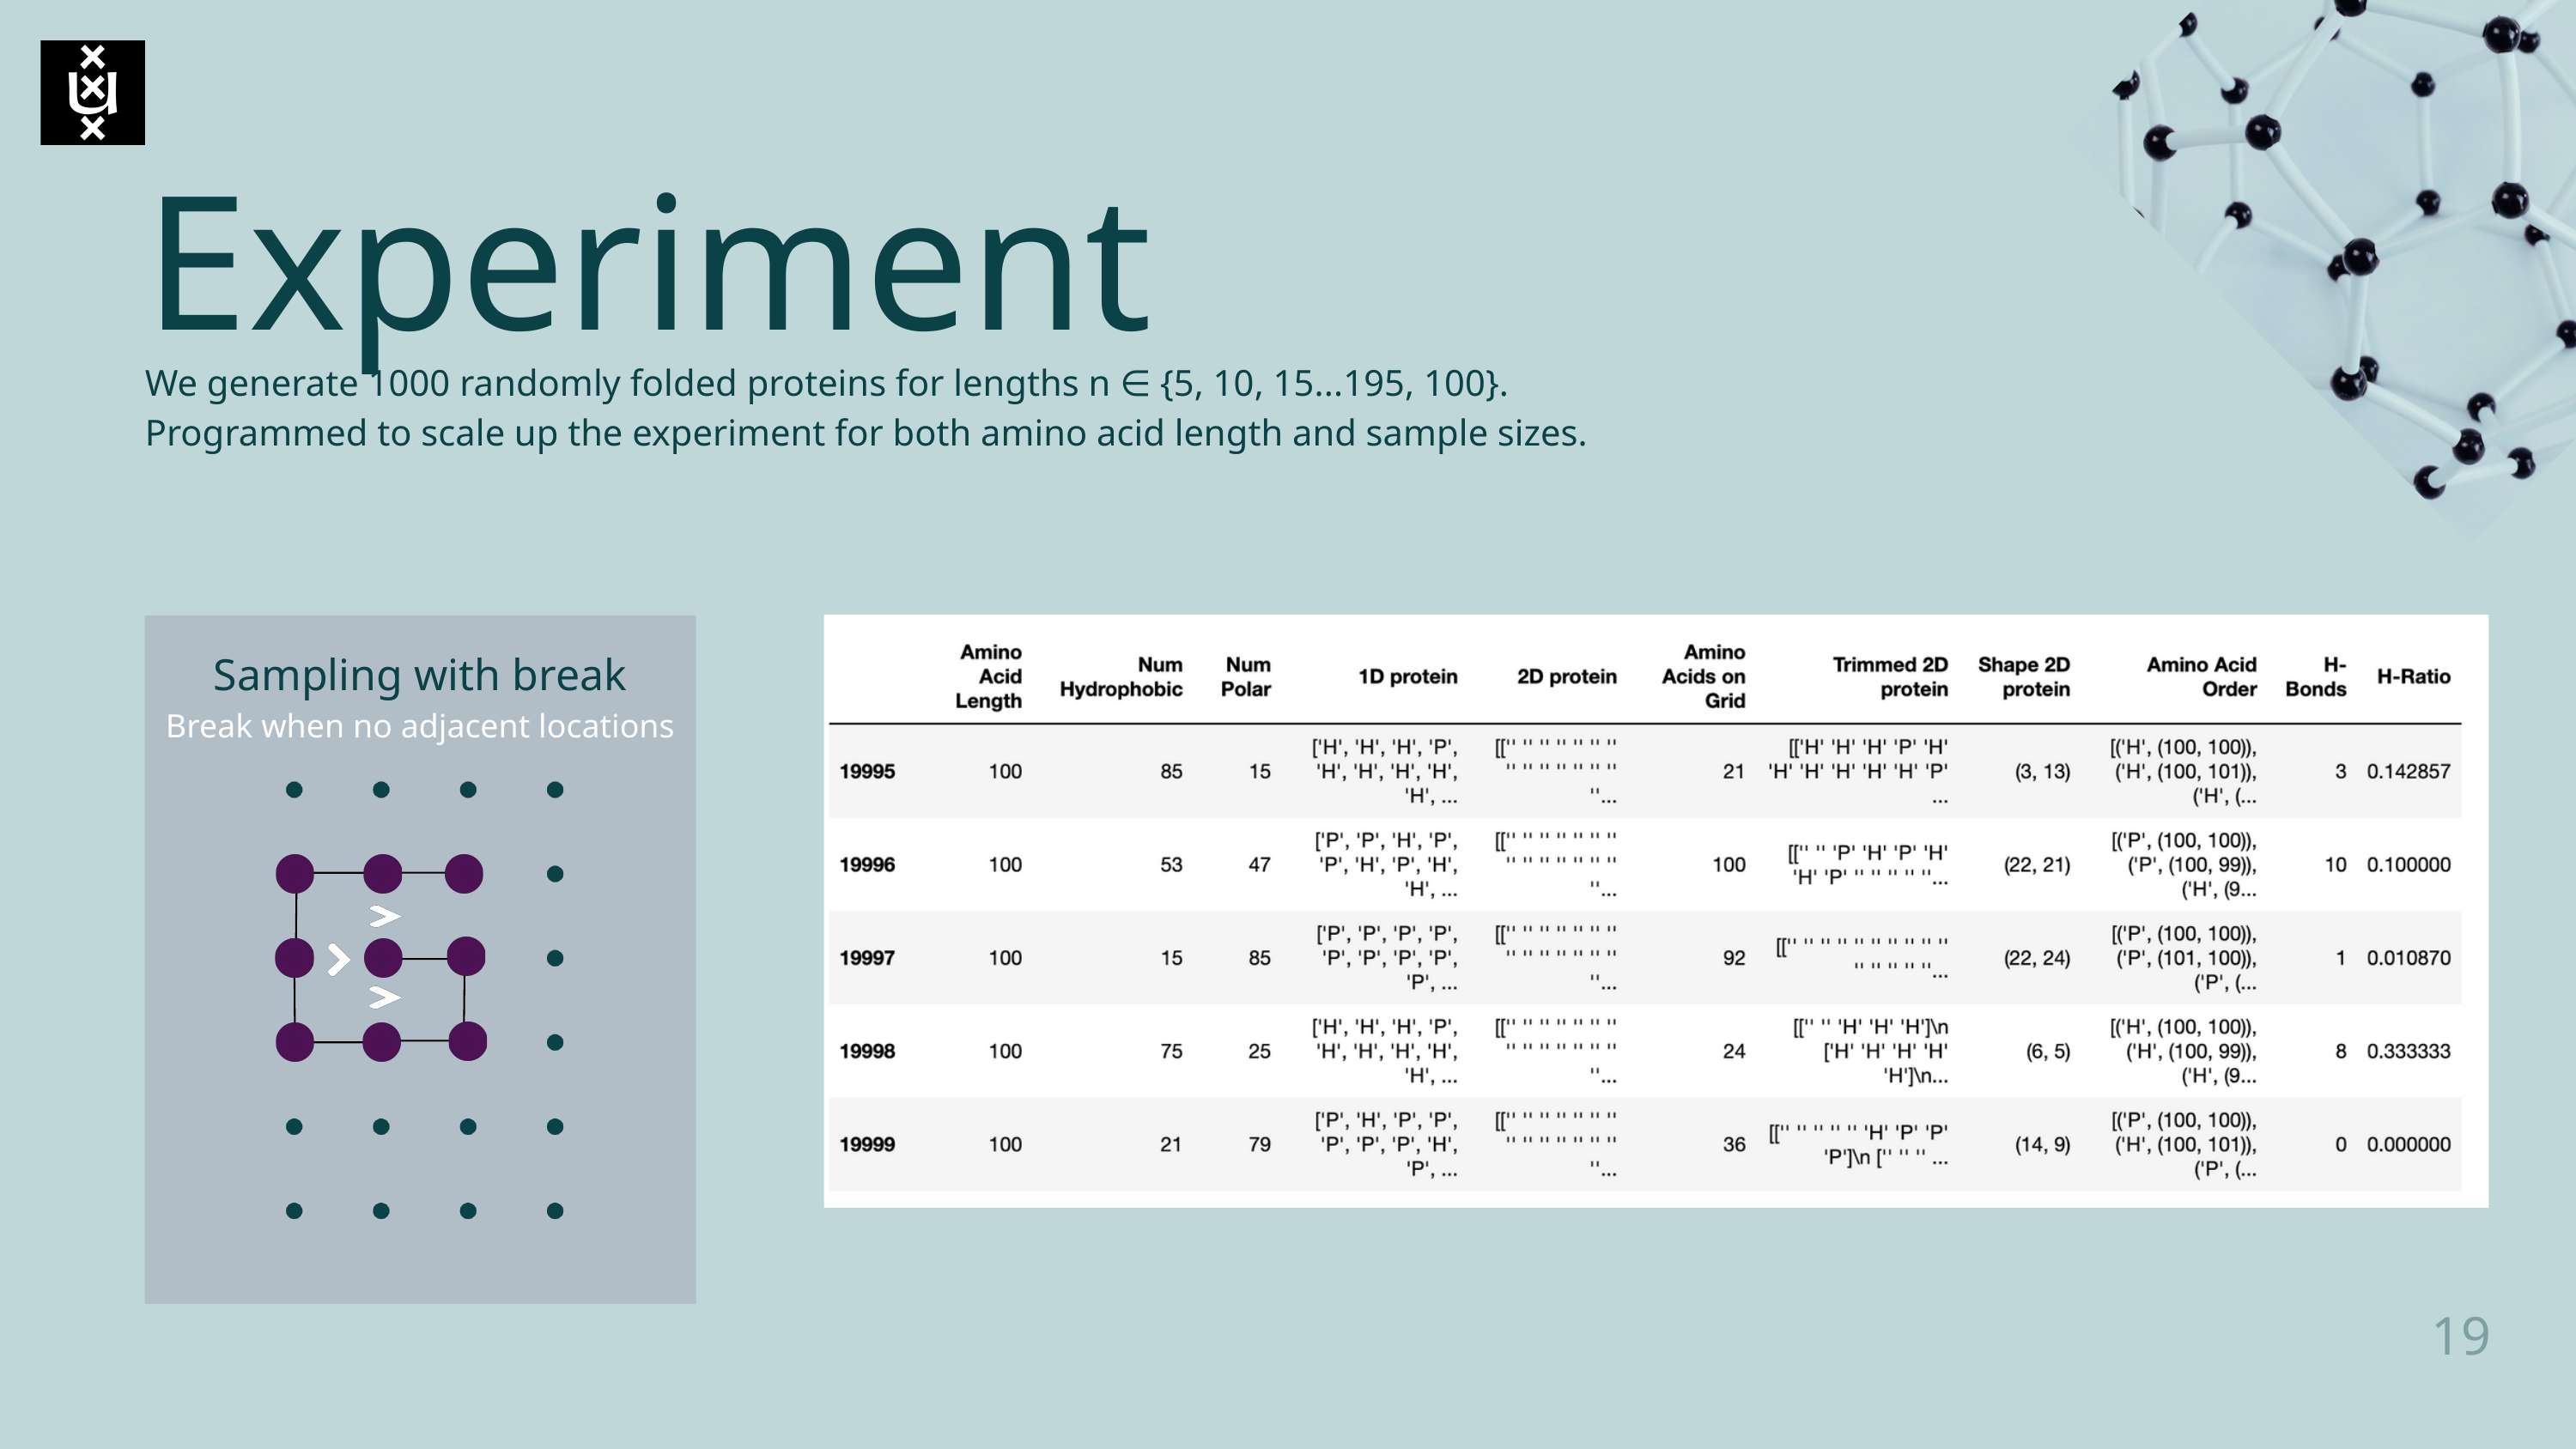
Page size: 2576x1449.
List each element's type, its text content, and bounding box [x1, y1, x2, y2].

text_box We generate 1000 randomly folded proteins for lengths n ∈ {5, 10, 15...195, 100}. Programmed to scale up the experiment for both amino acid length and sample sizes. [144, 353, 1867, 454]
text_box [823, 615, 2489, 1208]
text_box Experiment [144, 147, 1793, 353]
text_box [144, 615, 696, 1304]
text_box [243, 780, 598, 1220]
text_box [40, 40, 145, 145]
text_box [2063, 0, 2576, 545]
text_box 19 [2431, 1303, 2504, 1366]
